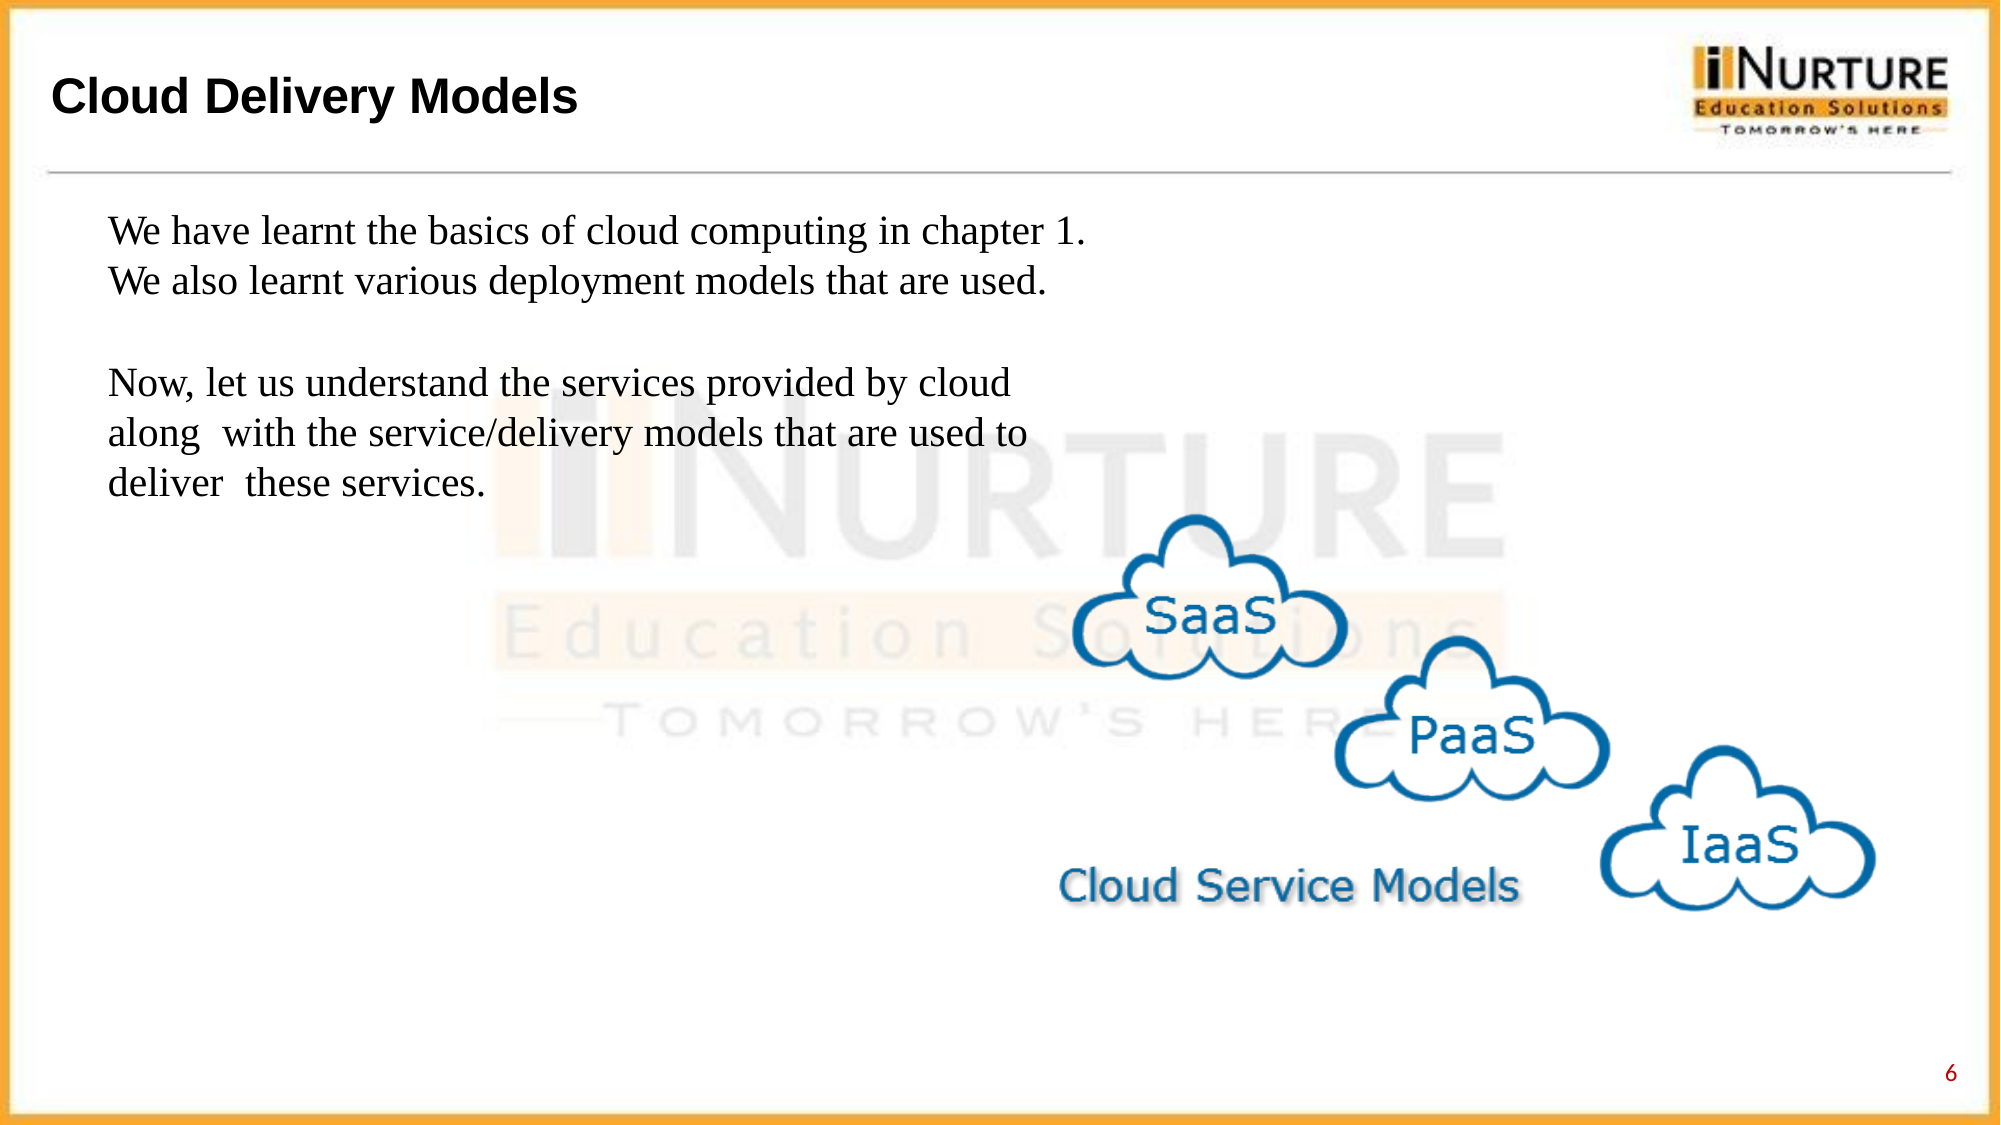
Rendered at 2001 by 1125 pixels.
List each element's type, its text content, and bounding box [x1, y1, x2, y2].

picture [0, 0, 2000, 1125]
title Cloud Delivery Models [48, 61, 581, 251]
text_box We have learnt the basics of cloud computing in chapter 1. We also learnt various deployment models that are used. Now, let us understand the services provided by cloud along with the service/delivery models that are used to deliver these services. [105, 200, 1114, 505]
text_box 2 [1938, 1060, 1964, 1087]
